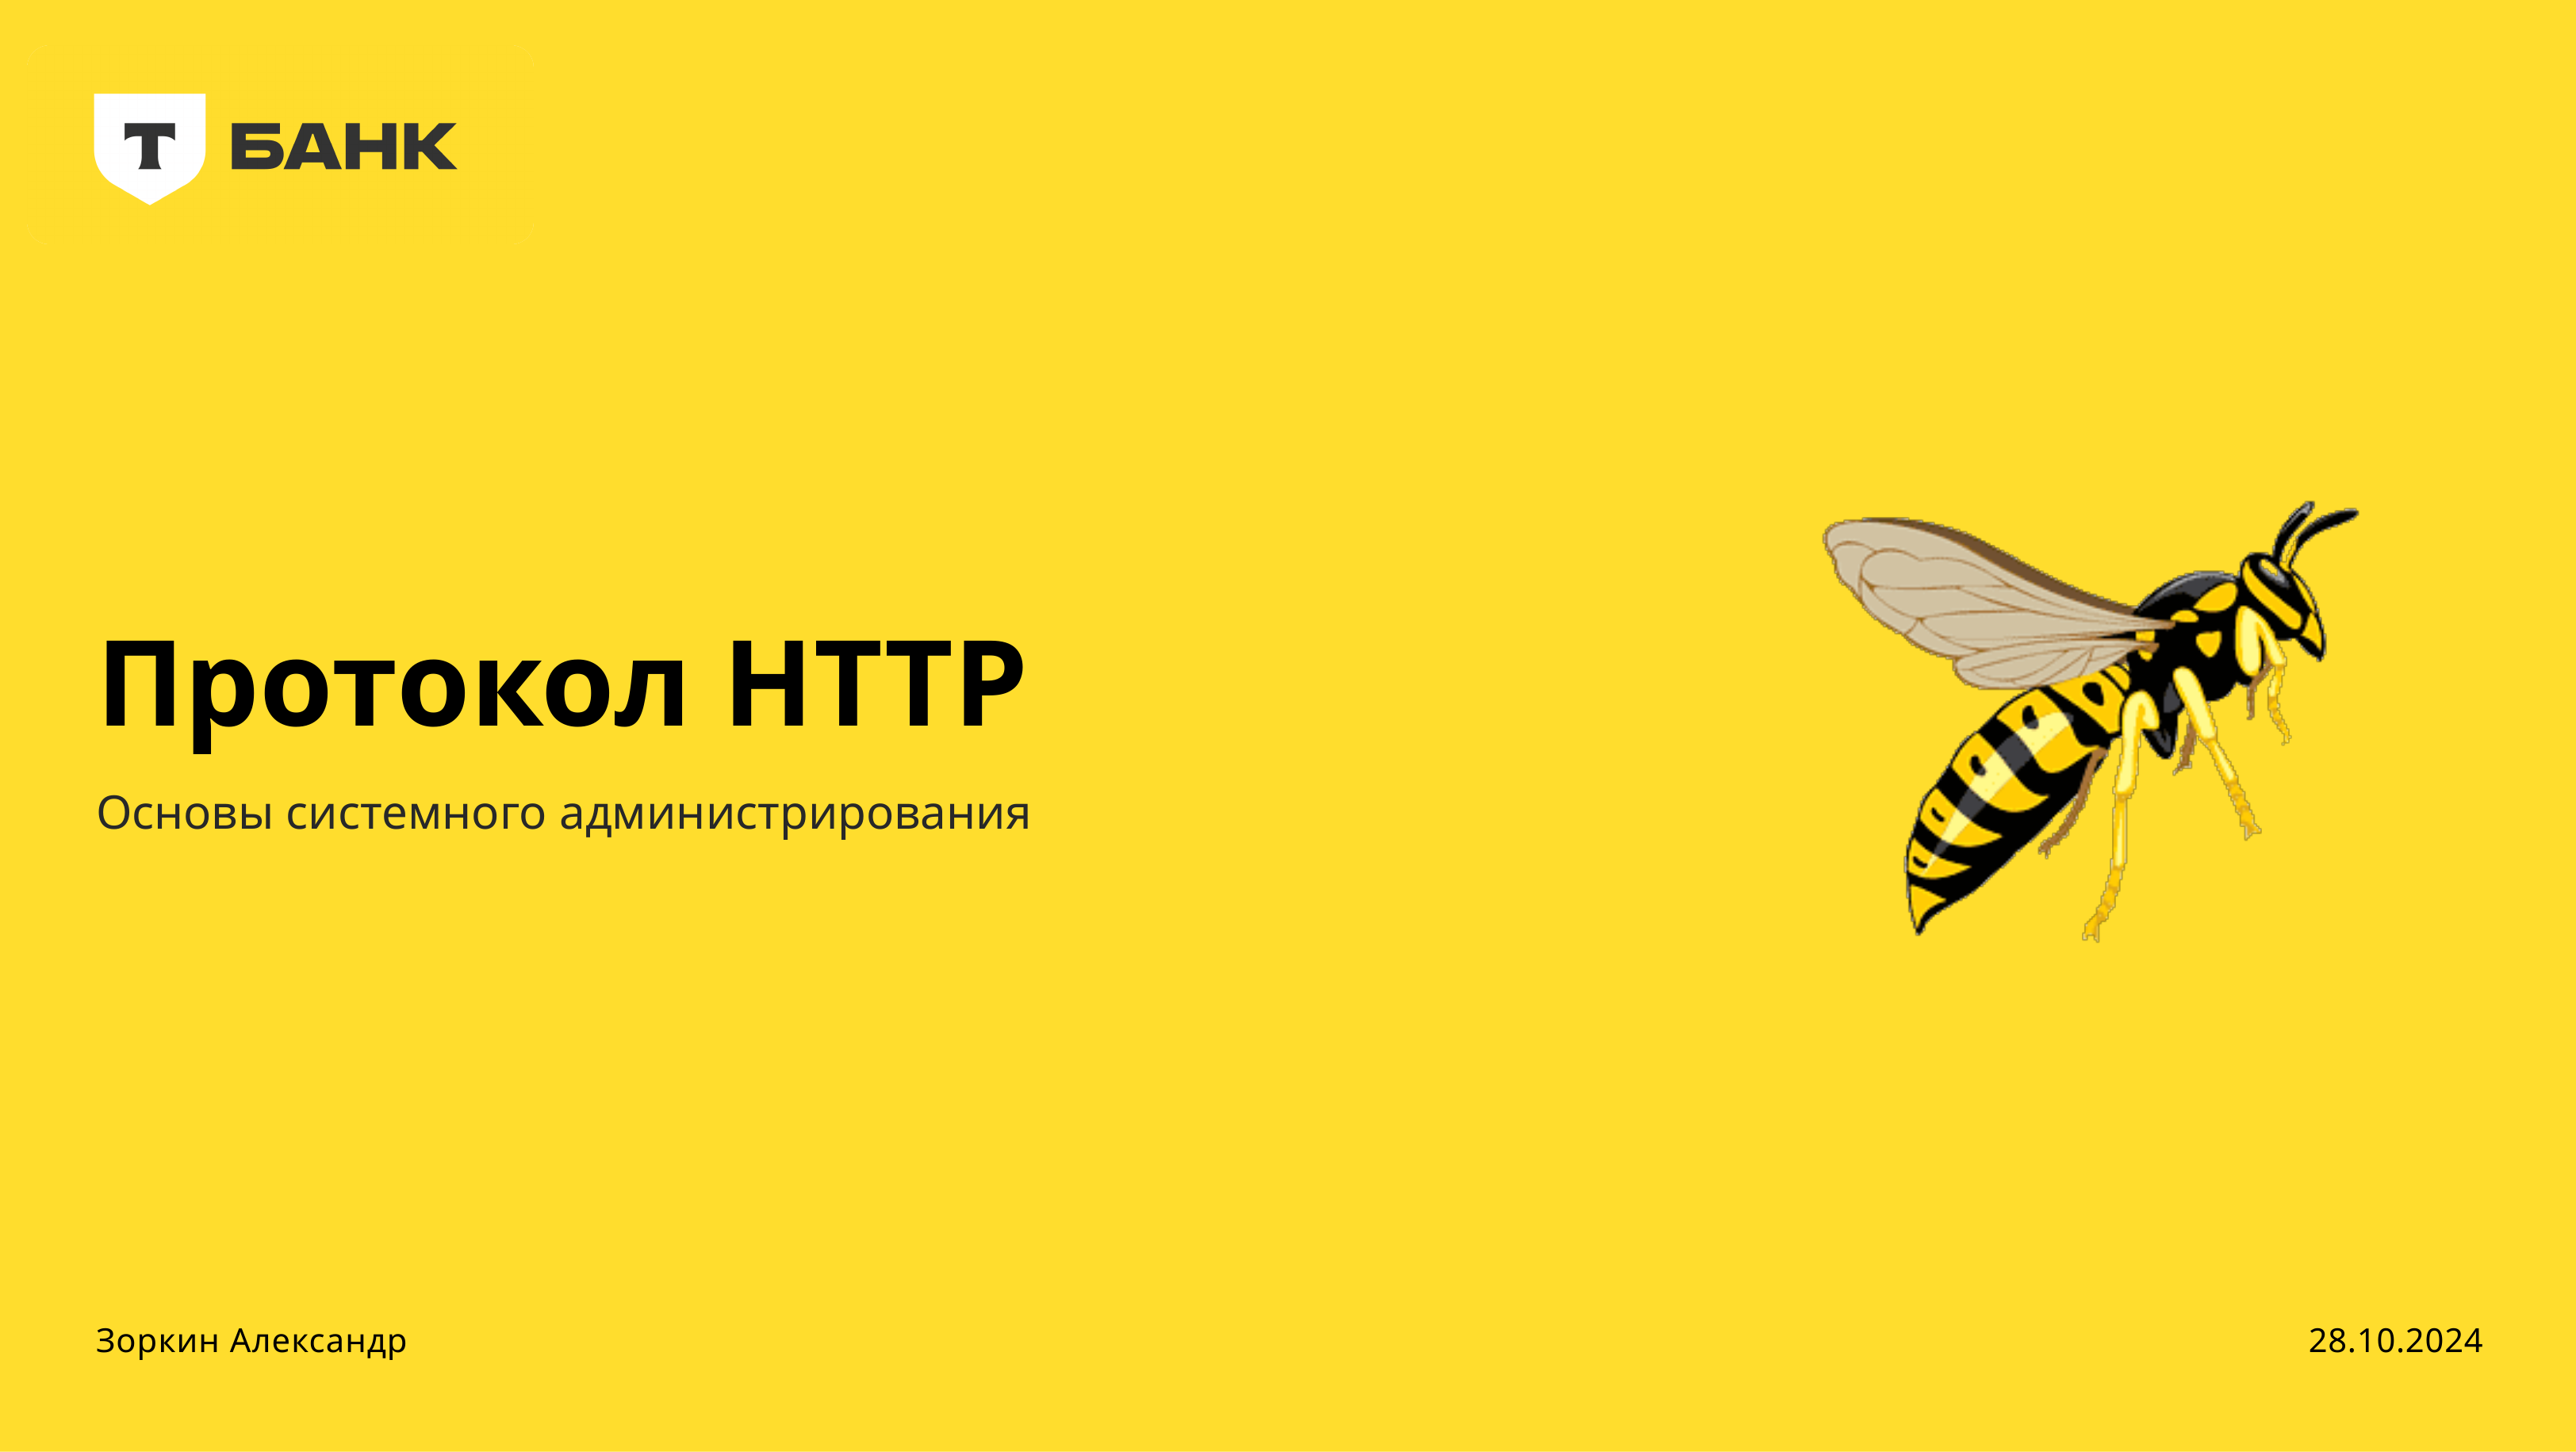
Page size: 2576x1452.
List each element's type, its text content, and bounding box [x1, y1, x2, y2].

list Зоркин Александр [94, 1308, 480, 1360]
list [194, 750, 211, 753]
text_box Протокол HTTP [94, 603, 1659, 750]
picture [27, 45, 534, 244]
picture [1664, 421, 2498, 1010]
list Основы системного администрирования [94, 760, 1543, 850]
list 28.10.2024 [2080, 1308, 2484, 1360]
